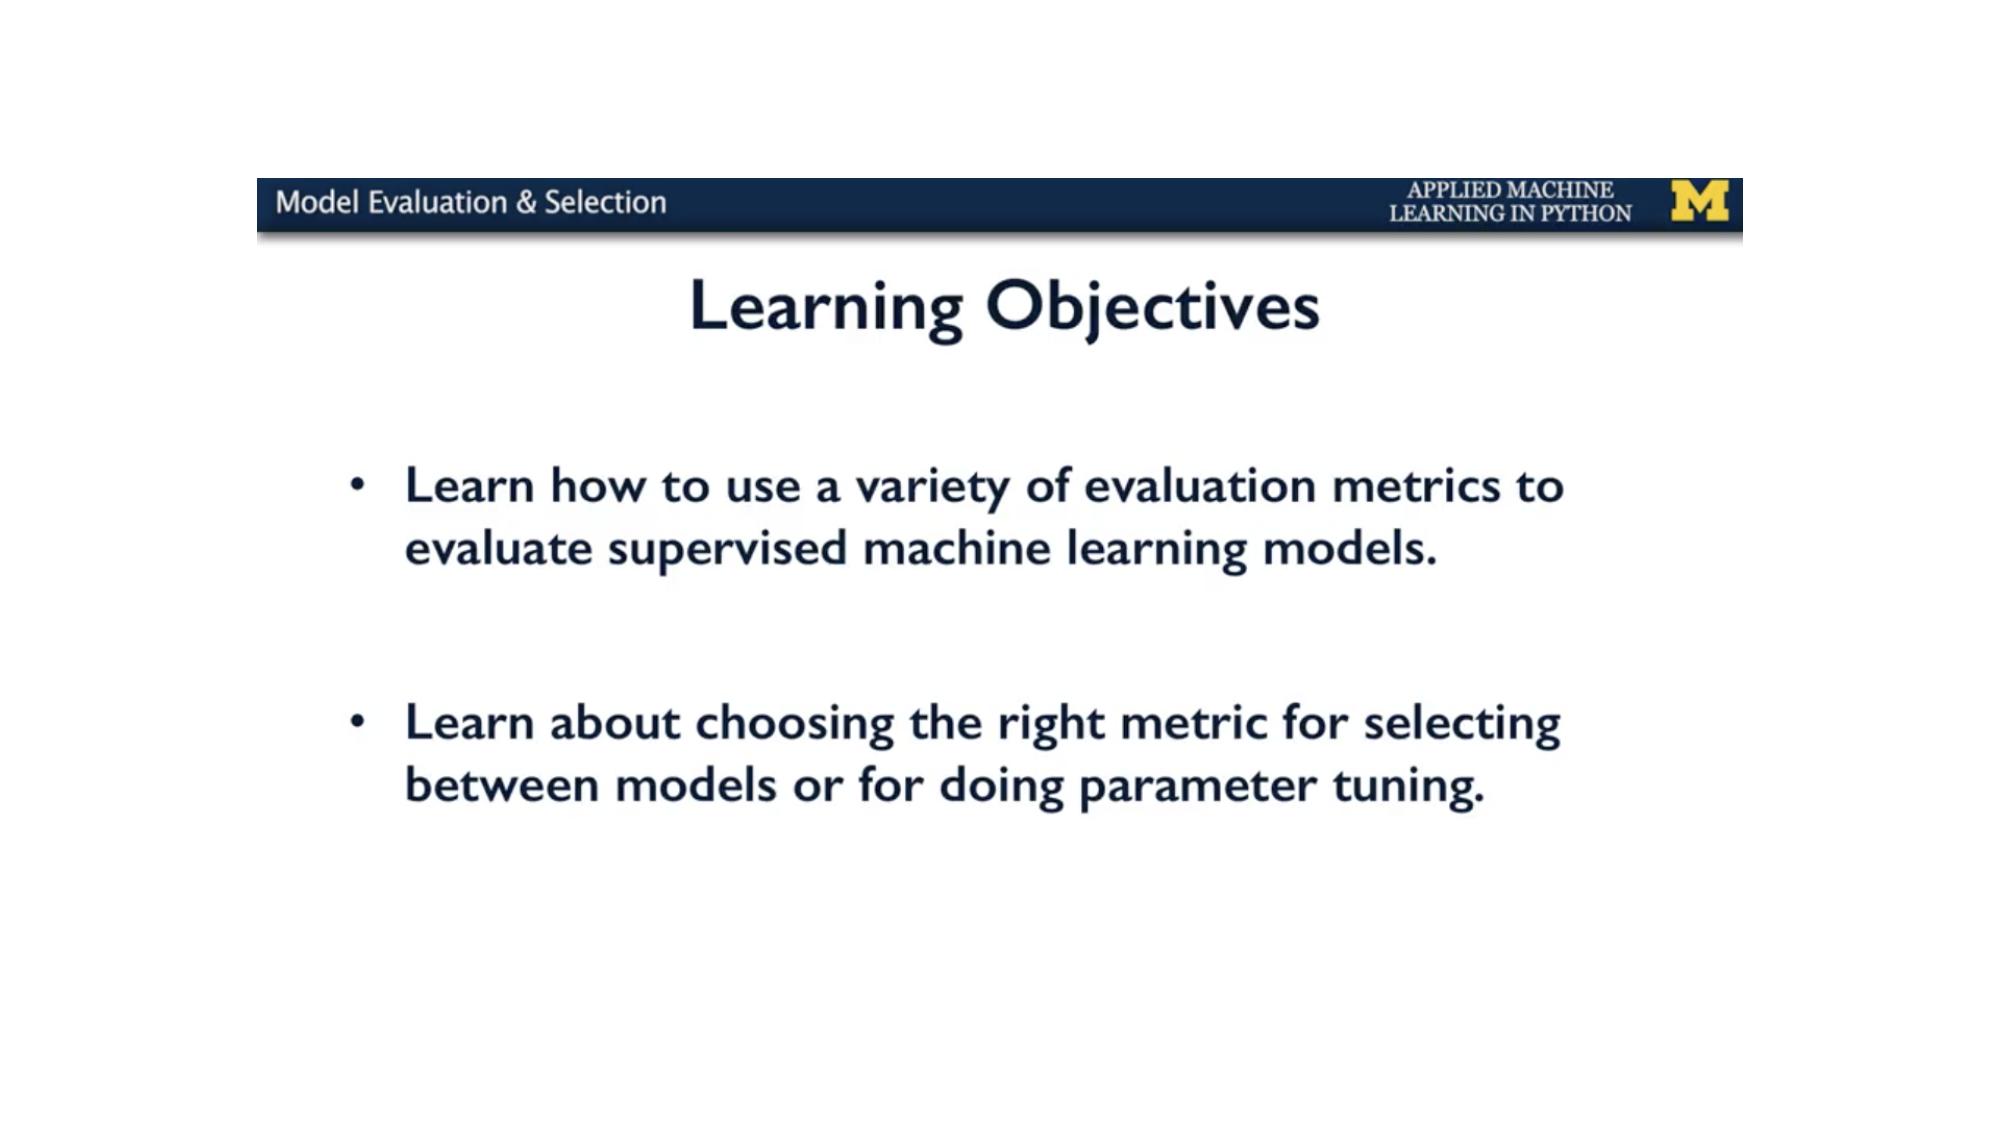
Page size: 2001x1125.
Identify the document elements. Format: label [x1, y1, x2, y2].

picture [257, 178, 1743, 947]
